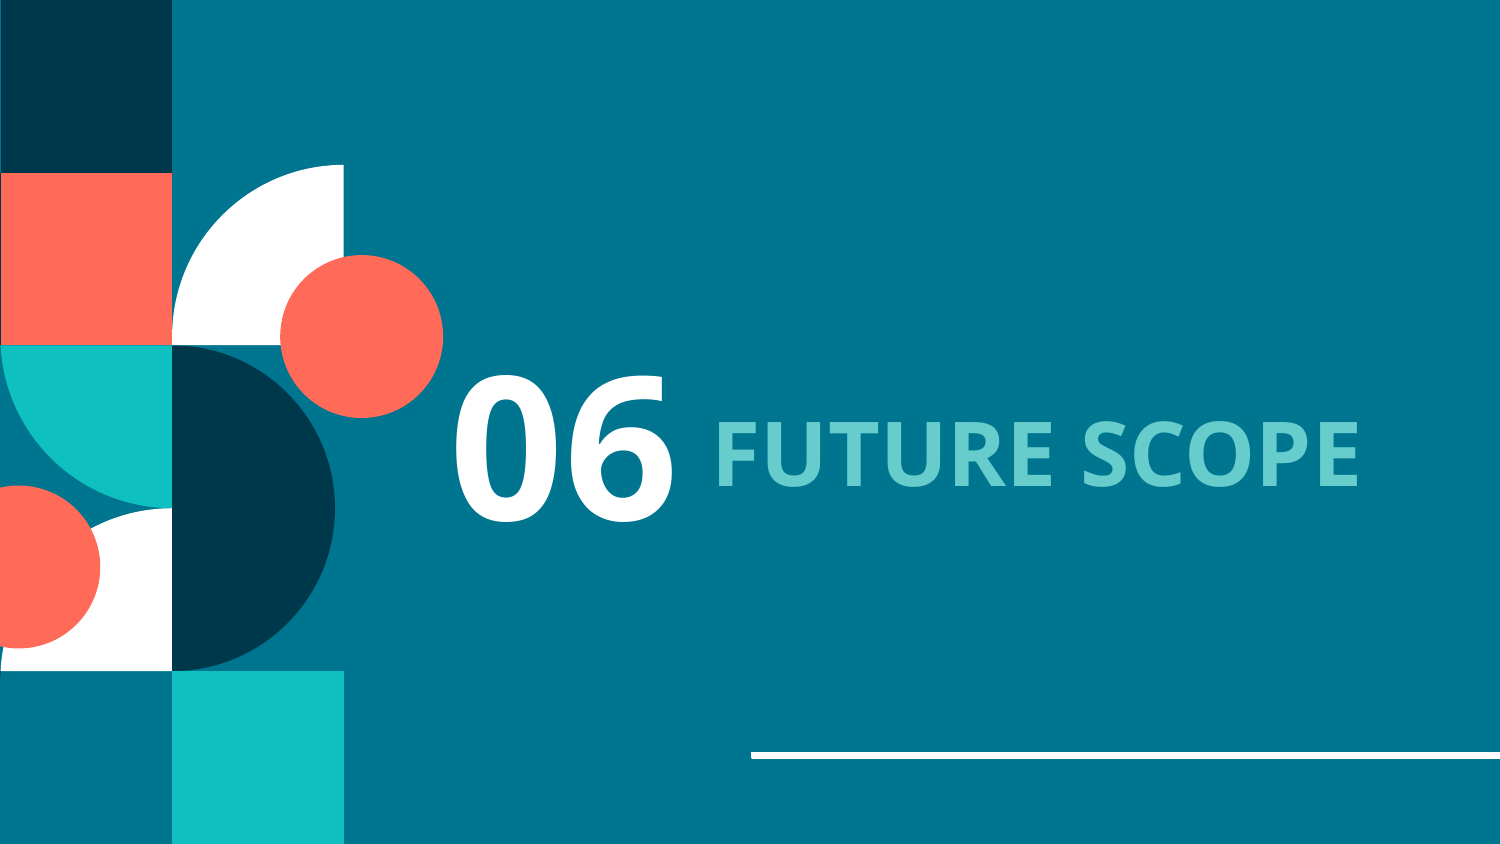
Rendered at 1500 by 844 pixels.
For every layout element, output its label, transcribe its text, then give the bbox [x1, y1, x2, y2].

title FUTURE SCOPE [697, 381, 1494, 520]
text_box [751, 753, 1500, 759]
title 06 [431, 324, 697, 576]
